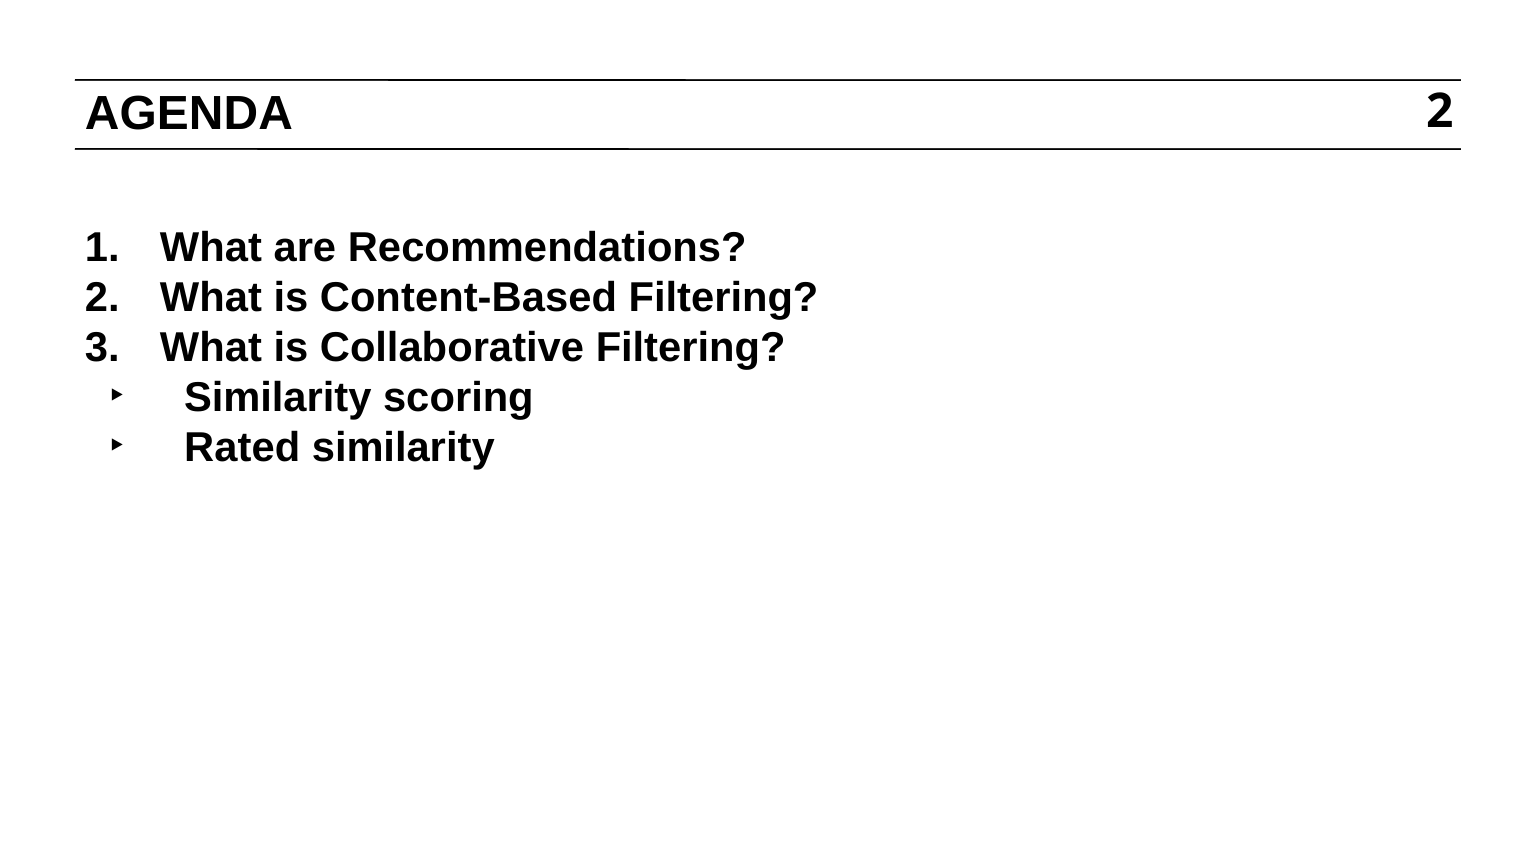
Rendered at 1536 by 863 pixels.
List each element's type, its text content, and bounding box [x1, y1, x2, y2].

list What are Recommendations? What is Content-Based Filtering? What is Collaborative Filtering? Similarity scoring Rated similarity [76, 160, 1460, 823]
slide_number 2 [1424, 83, 1456, 142]
title AGENDA [76, 82, 1369, 160]
